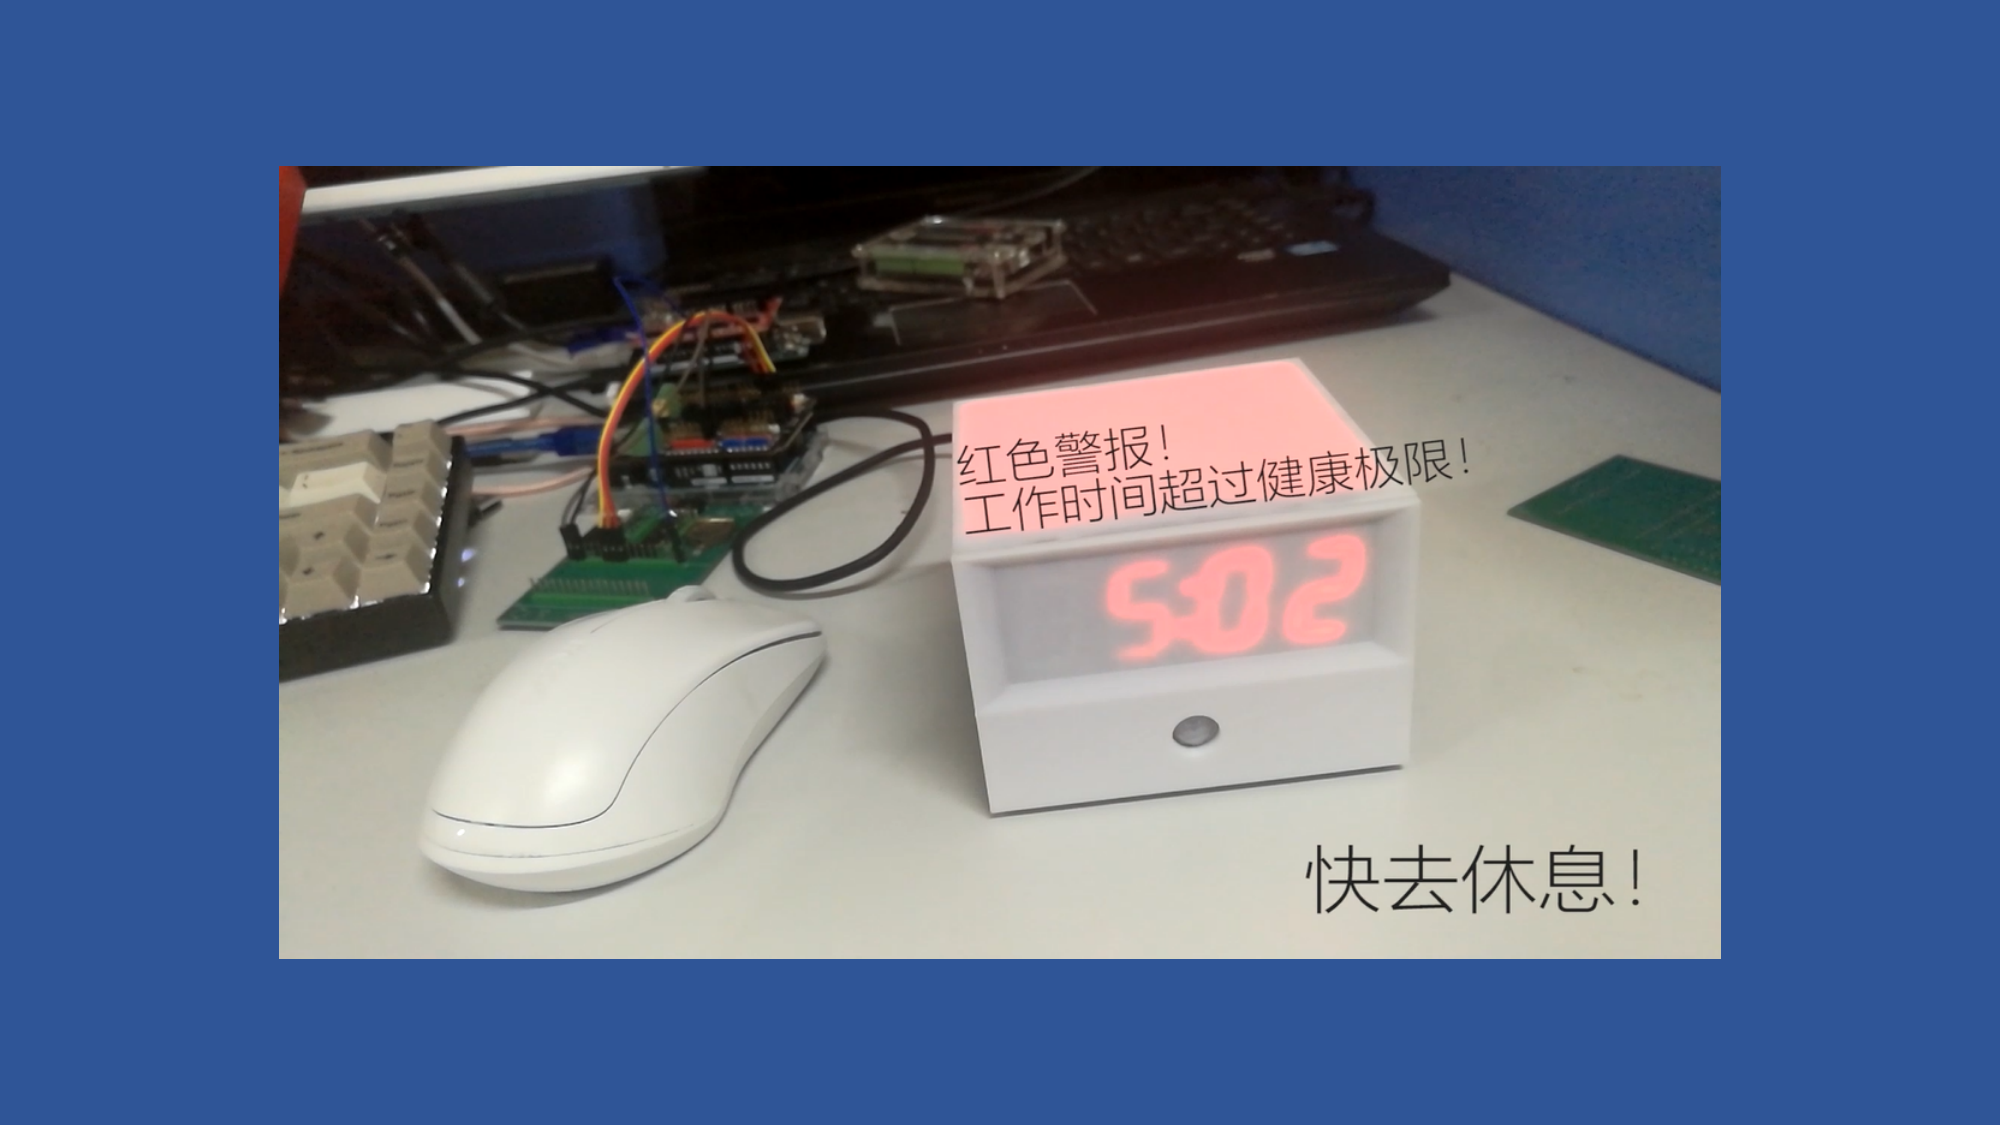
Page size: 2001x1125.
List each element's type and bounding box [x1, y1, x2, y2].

picture [279, 166, 1721, 959]
